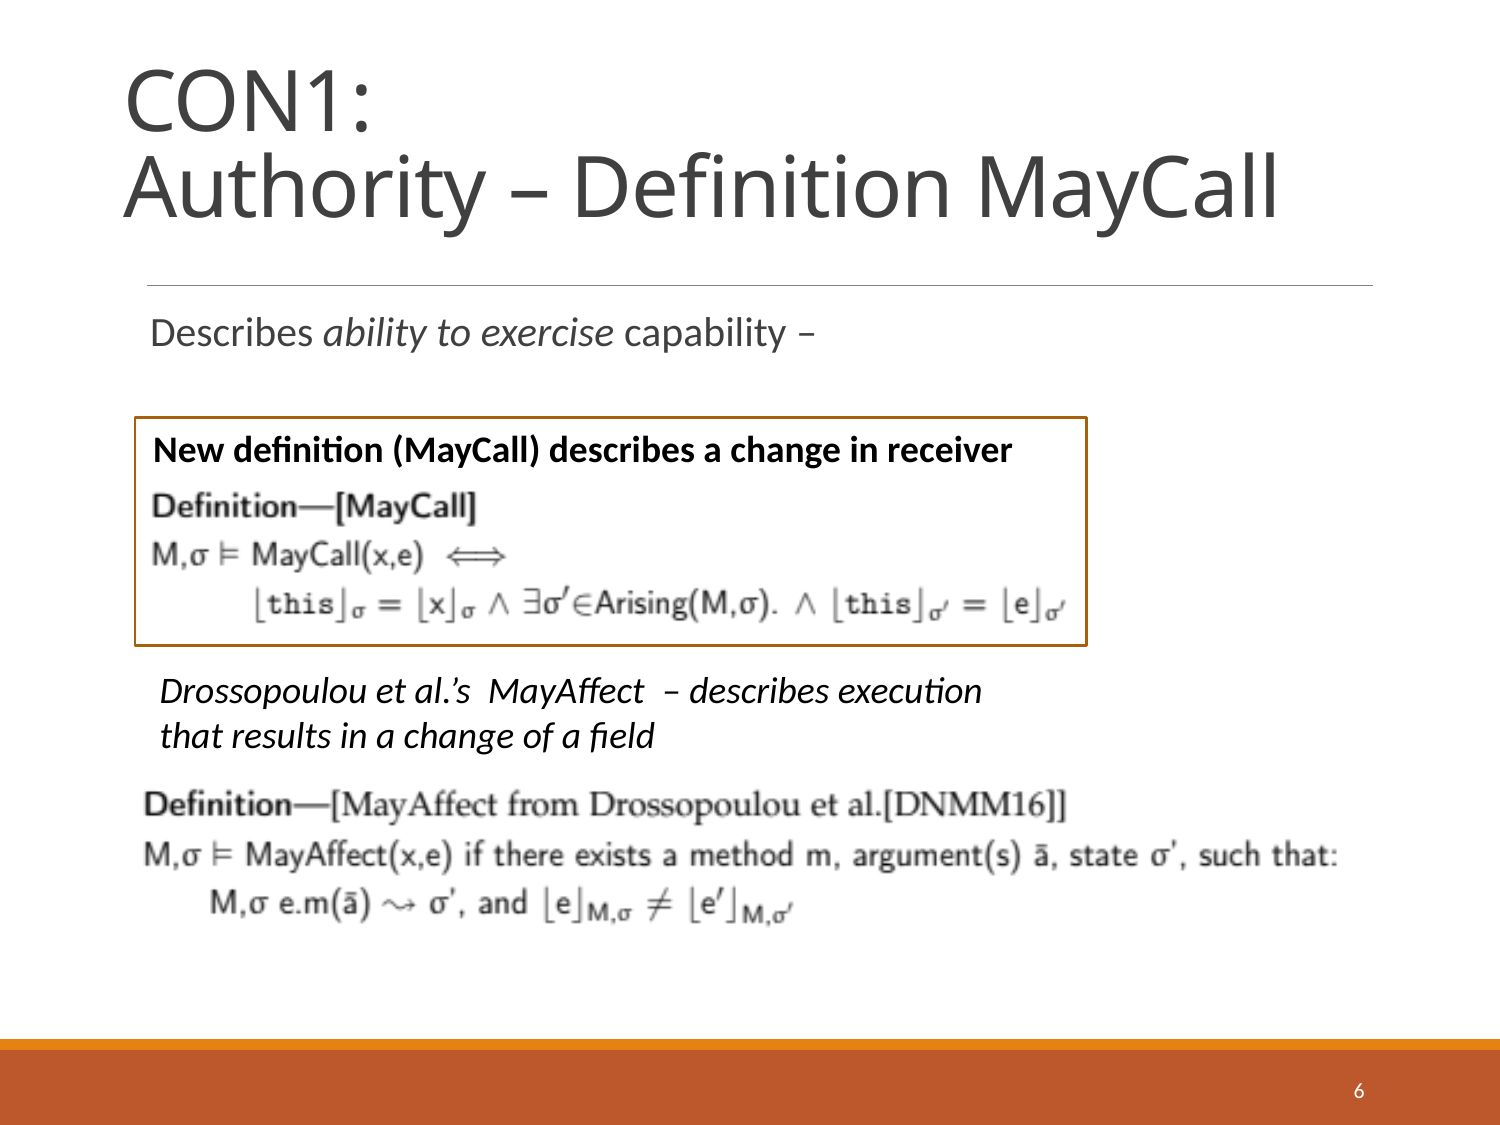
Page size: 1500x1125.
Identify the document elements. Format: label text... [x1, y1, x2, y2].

text_box Drossopoulou et al.’s MayAffect – describes execution that results in a change of a field [144, 658, 1007, 763]
title CON1: Authority – Definition MayCall [108, 4, 1346, 243]
picture [134, 480, 1088, 647]
slide_number 6 [1218, 1059, 1380, 1120]
picture [134, 778, 1347, 946]
text_box [134, 416, 1088, 479]
list Describes ability to exercise capability – [135, 302, 1373, 963]
